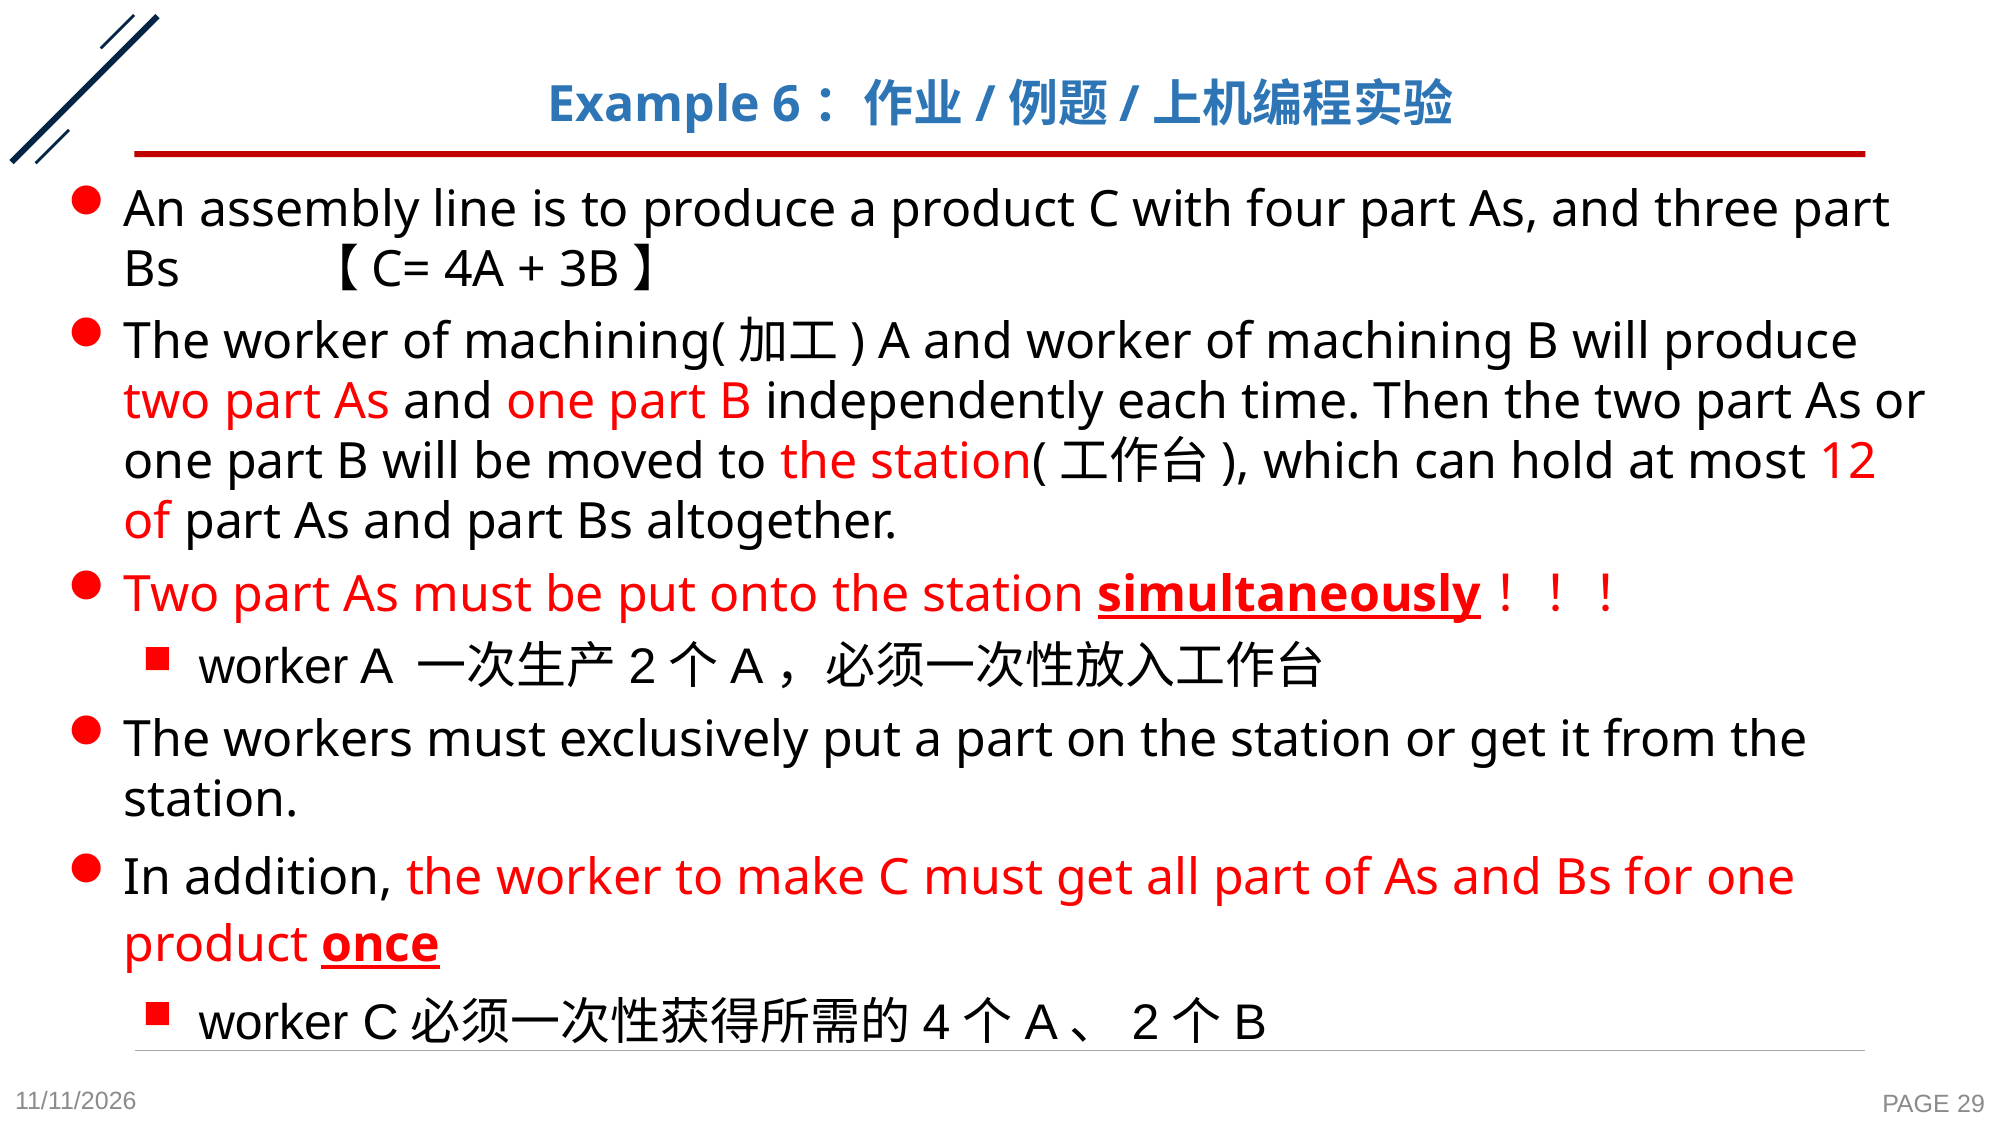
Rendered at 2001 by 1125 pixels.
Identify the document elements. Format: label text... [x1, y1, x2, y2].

list An assembly line is to produce a product C with four part As, and three part Bs 【C= 4A + 3B】 The worker of machining(加工) A and worker of machining B will produce two part As and one part B independently each time. Then the two part As or one part B will be moved to the station(工作台), which can hold at most 12 of part As and part Bs altogether. Two part As must be put onto the station simultaneously！！！ worker A 一次生产2个A，必须一次性放入工作台 The workers must exclusively put a part on the station or get it from the station. In addition, the worker to make C must get all part of As and Bs for one product once worker C必须一次性获得所需的4个A、2个B [52, 168, 1950, 1063]
slide_number PAGE 29 [1783, 1077, 2000, 1125]
title Example 6：作业/例题/上机编程实验 [134, 59, 1866, 150]
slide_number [0, 1073, 178, 1125]
